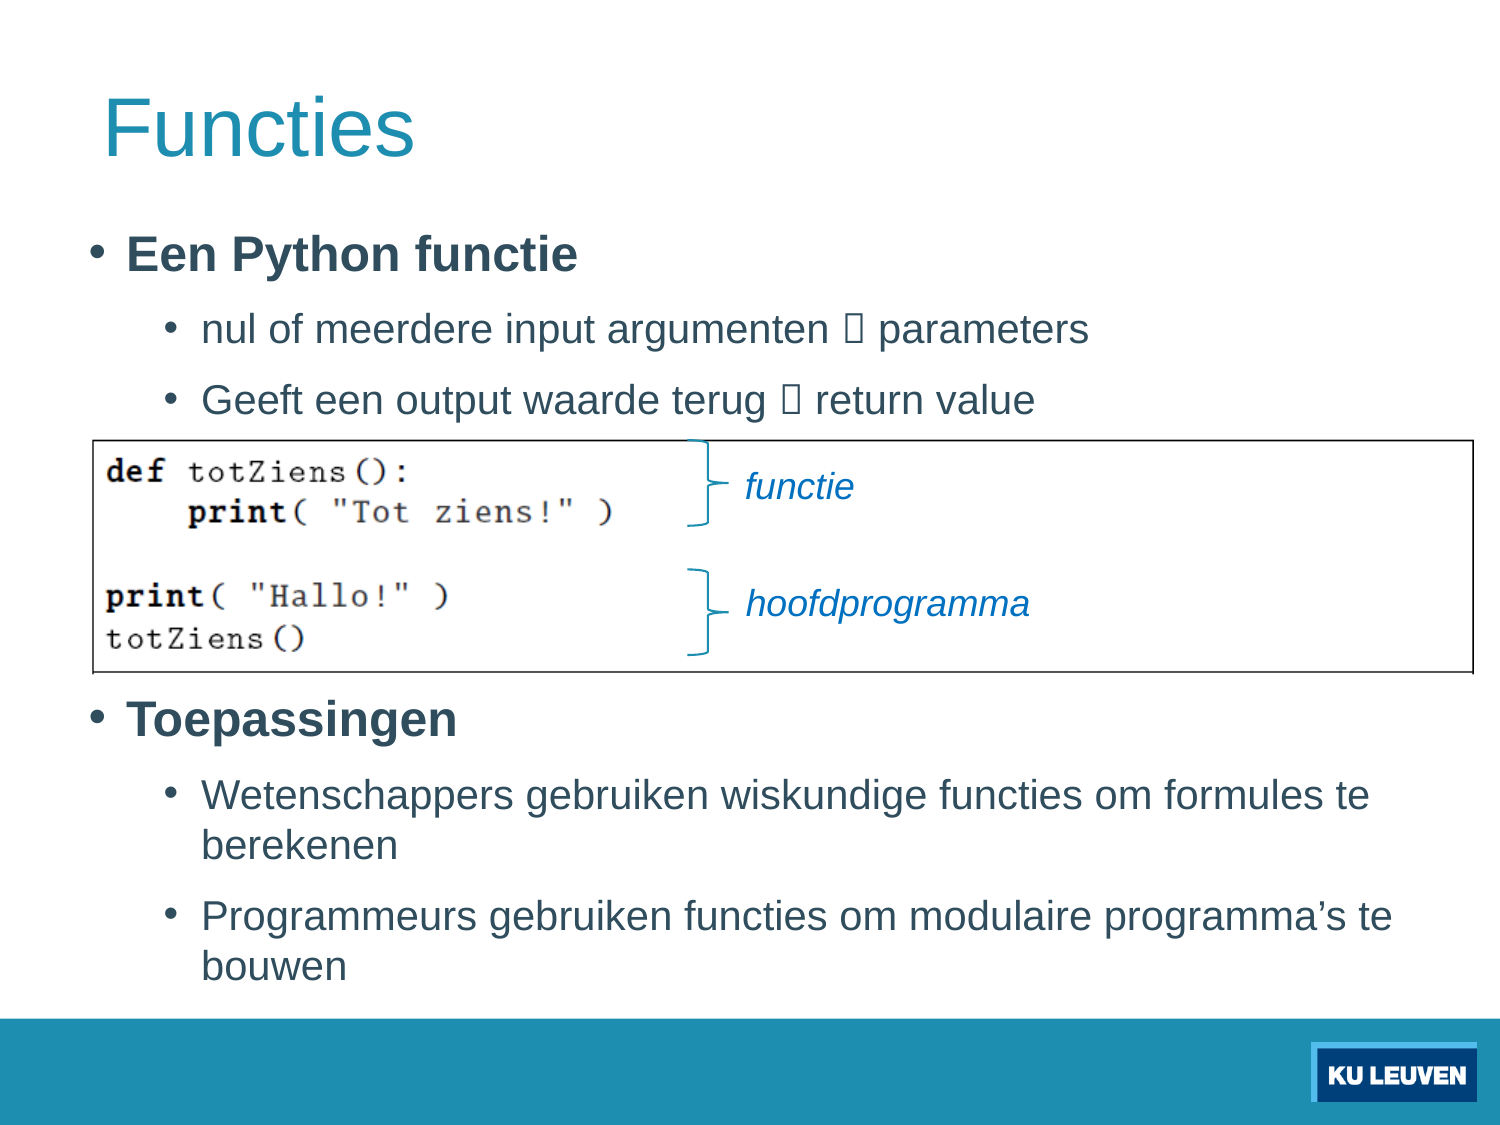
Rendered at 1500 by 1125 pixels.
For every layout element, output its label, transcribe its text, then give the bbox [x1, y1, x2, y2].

picture [1311, 1042, 1477, 1102]
list Een Python functie nul of meerdere input argumenten  parameters Geeft een output waarde terug  return value Toepassingen Wetenschappers gebruiken wiskundige functies om formules te berekenen Programmeurs gebruiken functies om modulaire programma’s te bouwen [88, 220, 1457, 431]
list Een Python functie nul of meerdere input argumenten  parameters Geeft een output waarde terug  return value Toepassingen Wetenschappers gebruiken wiskundige functies om formules te berekenen Programmeurs gebruiken functies om modulaire programma’s te bouwen [88, 679, 1457, 949]
picture [88, 431, 1474, 679]
title Functies [93, 34, 1406, 220]
